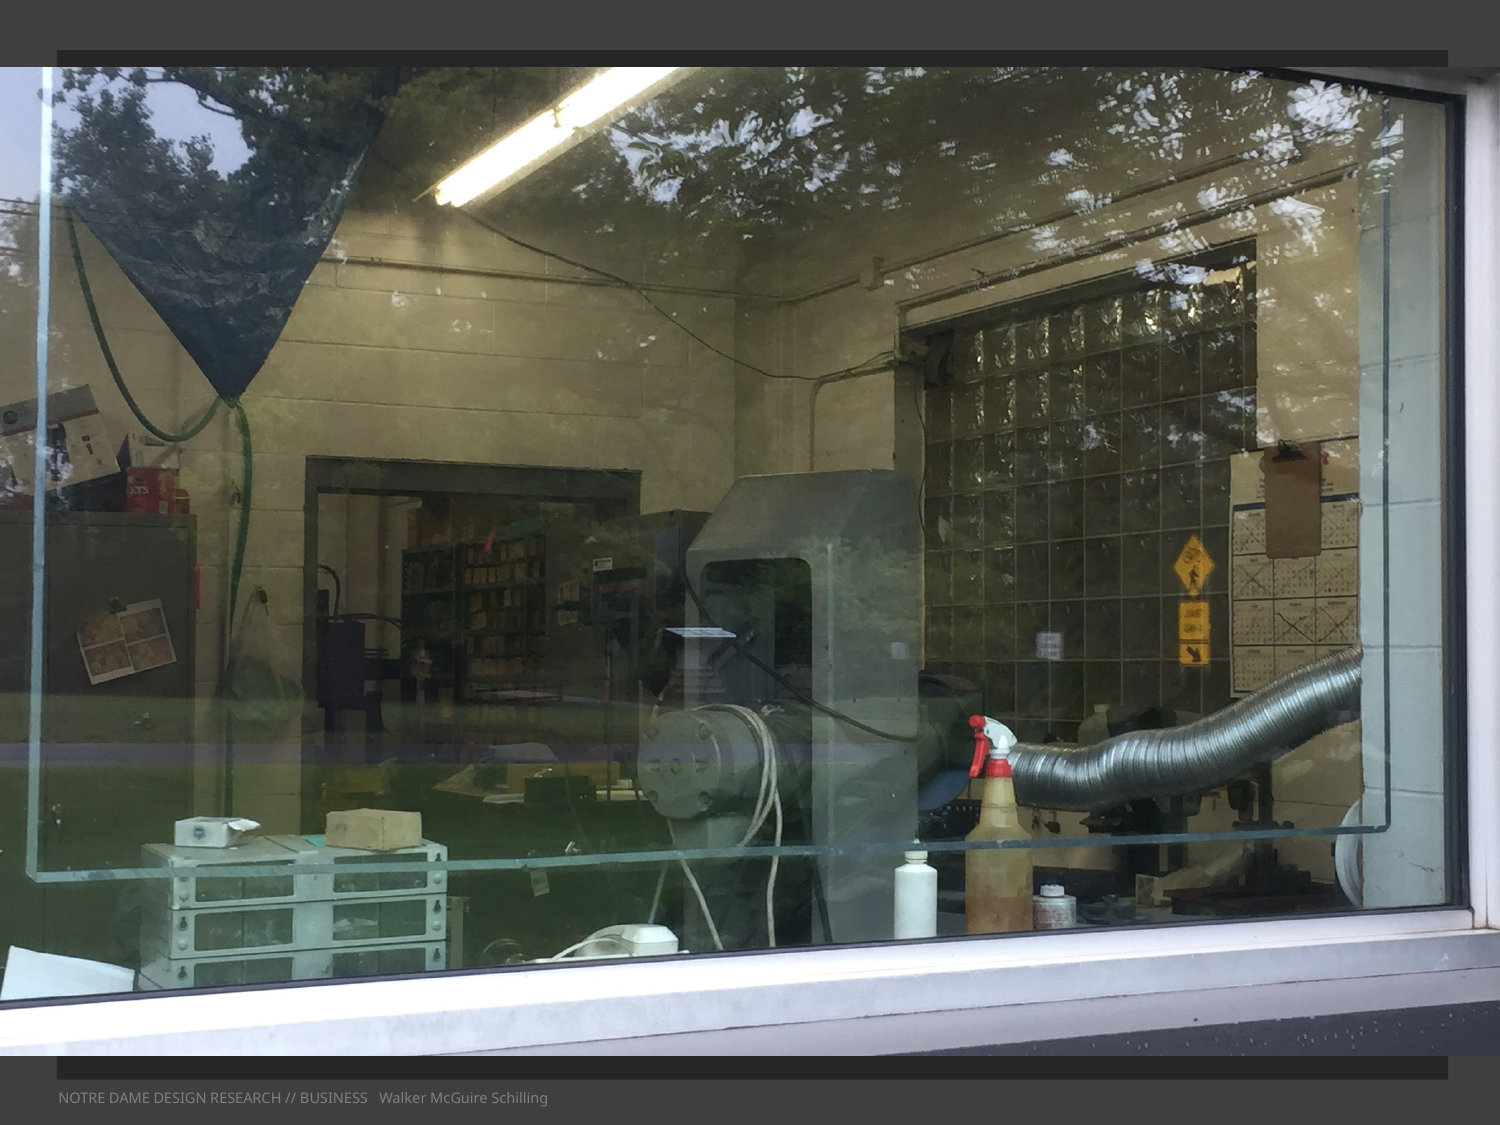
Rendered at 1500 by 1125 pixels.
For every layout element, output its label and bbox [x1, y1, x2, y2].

picture [0, 67, 1500, 1056]
text_box [0, 1079, 1205, 1123]
